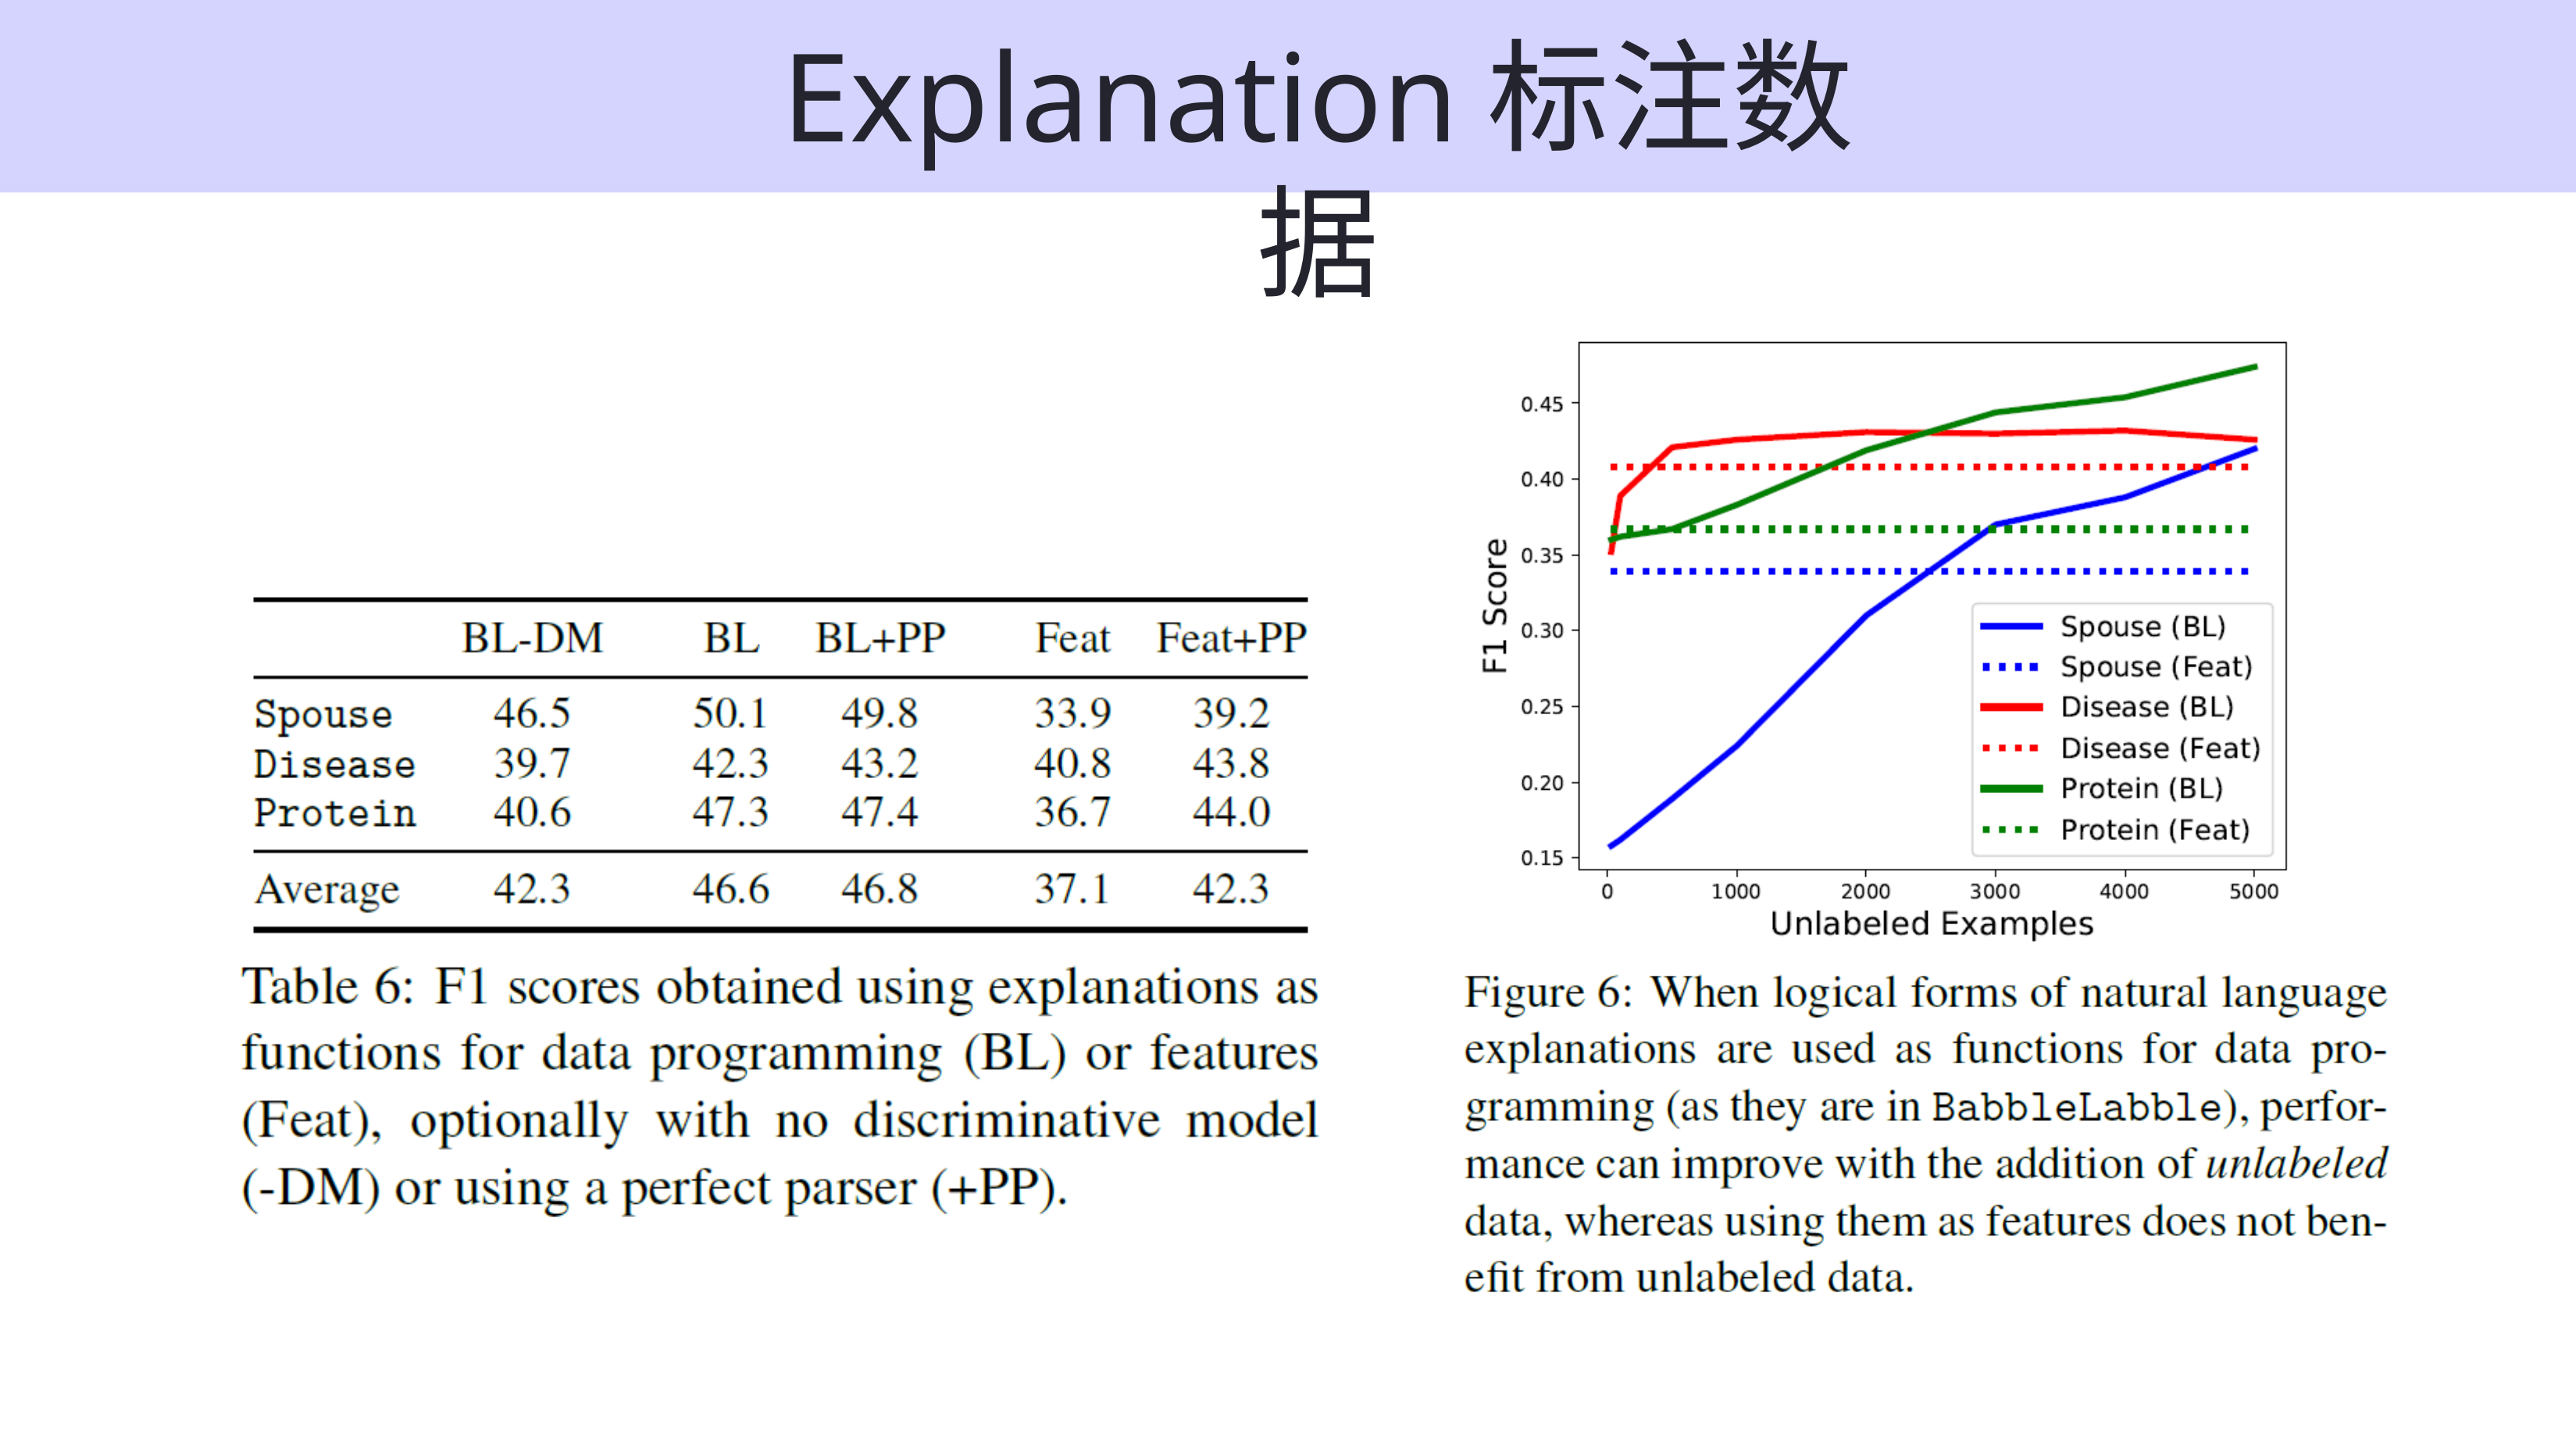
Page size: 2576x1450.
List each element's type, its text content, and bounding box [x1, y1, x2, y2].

picture [1434, 314, 2392, 1305]
picture [230, 568, 1330, 1223]
text_box Explanation标注数据 [780, 17, 1854, 312]
